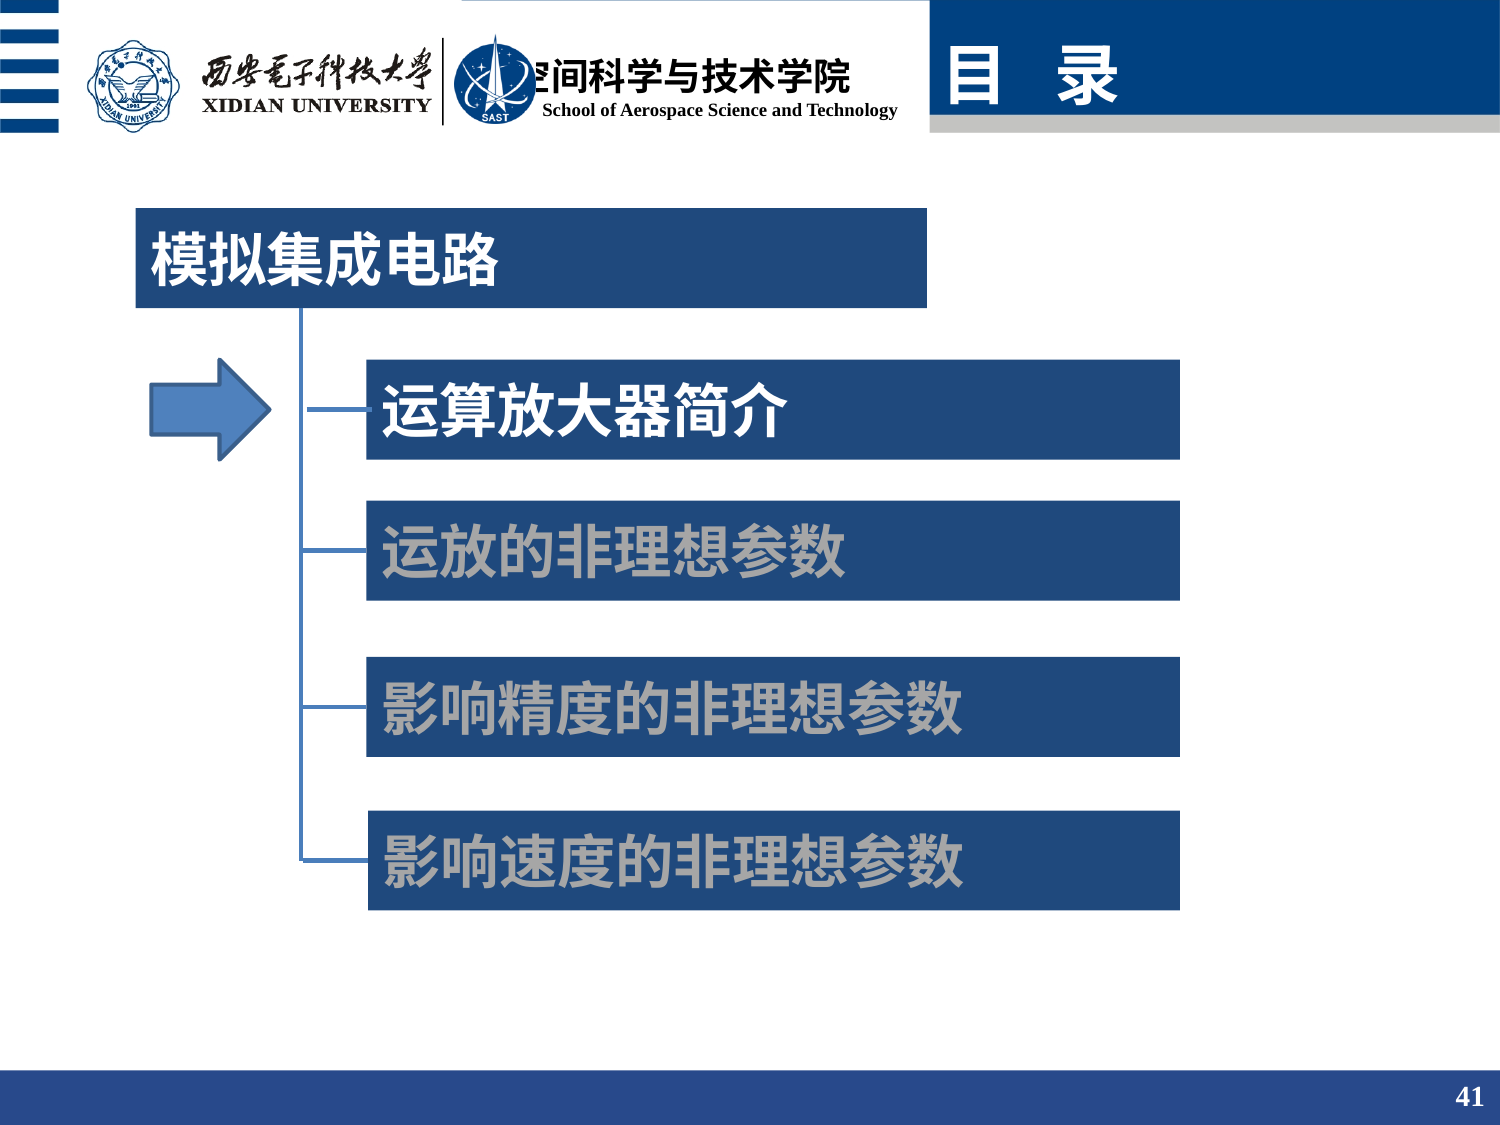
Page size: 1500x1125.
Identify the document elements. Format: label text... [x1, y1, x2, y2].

text_box 运算放大器简介 [366, 359, 1180, 460]
text_box 模拟集成电路 [135, 208, 927, 309]
text_box 运放的非理想参数 [366, 500, 1180, 601]
text_box 影响精度的非理想参数 [366, 656, 1180, 757]
picture [0, 0, 1500, 1070]
text_box [149, 357, 272, 462]
text_box 目 录 [927, 19, 1433, 103]
text_box 影响速度的非理想参数 [368, 810, 1180, 911]
